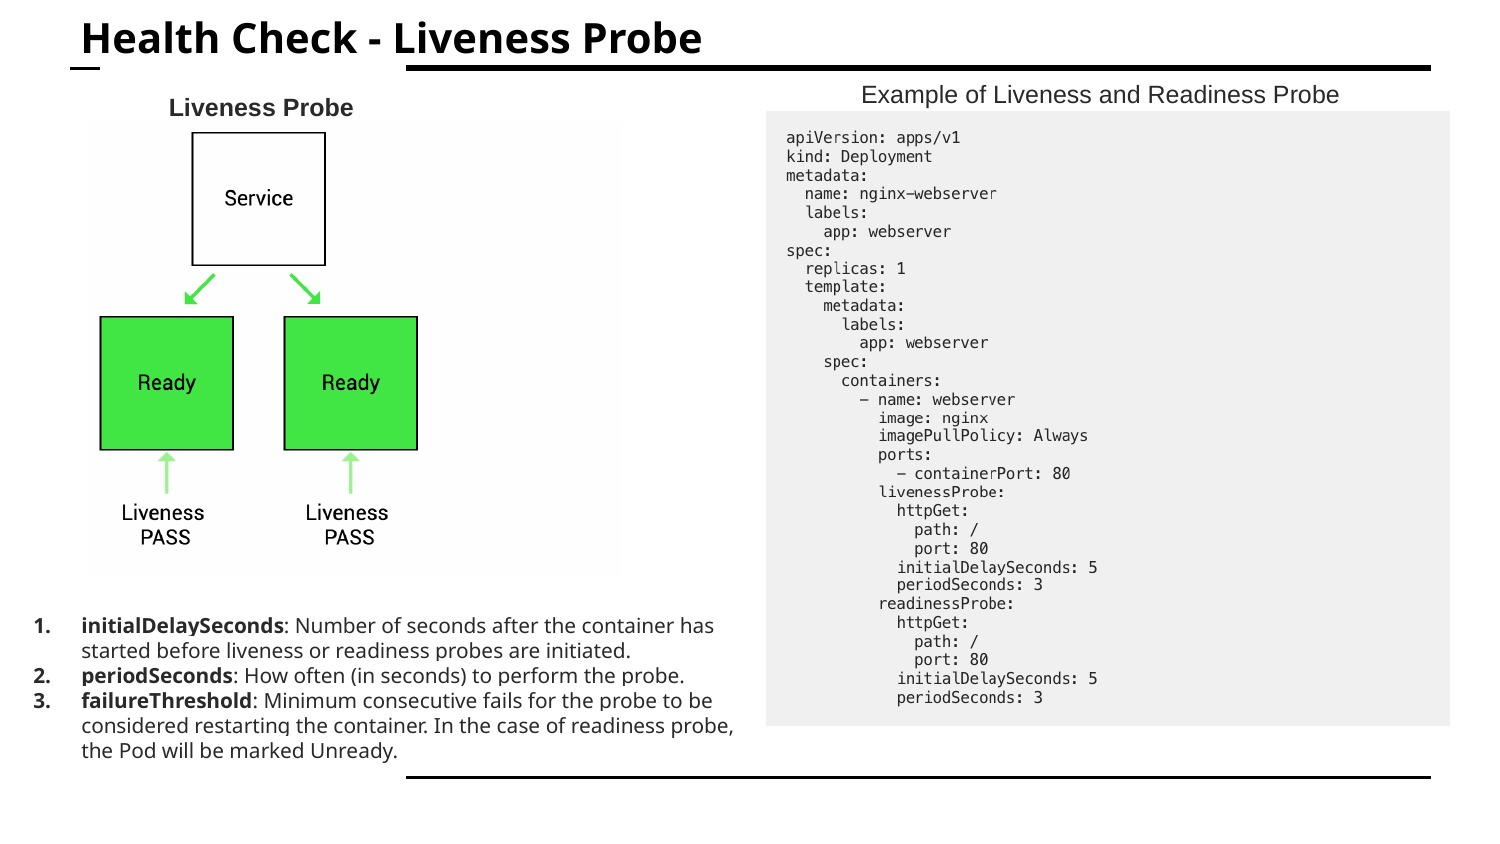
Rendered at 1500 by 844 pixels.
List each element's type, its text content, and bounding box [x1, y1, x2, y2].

title Health Check - Liveness Probe [65, 0, 1399, 102]
text_box initialDelaySeconds: Number of seconds after the container has started before liveness or readiness probes are initiated. periodSeconds: How often (in seconds) to perform the probe. failureThreshold: Minimum consecutive fails for the probe to be considered restarting the container. In the case of readiness probe, the Pod will be marked Unready. [0, 597, 750, 778]
picture [759, 103, 1457, 732]
picture [90, 122, 621, 576]
text_box Example of Liveness and Readiness Probe [846, 63, 1399, 102]
text_box Liveness Probe [153, 76, 496, 120]
